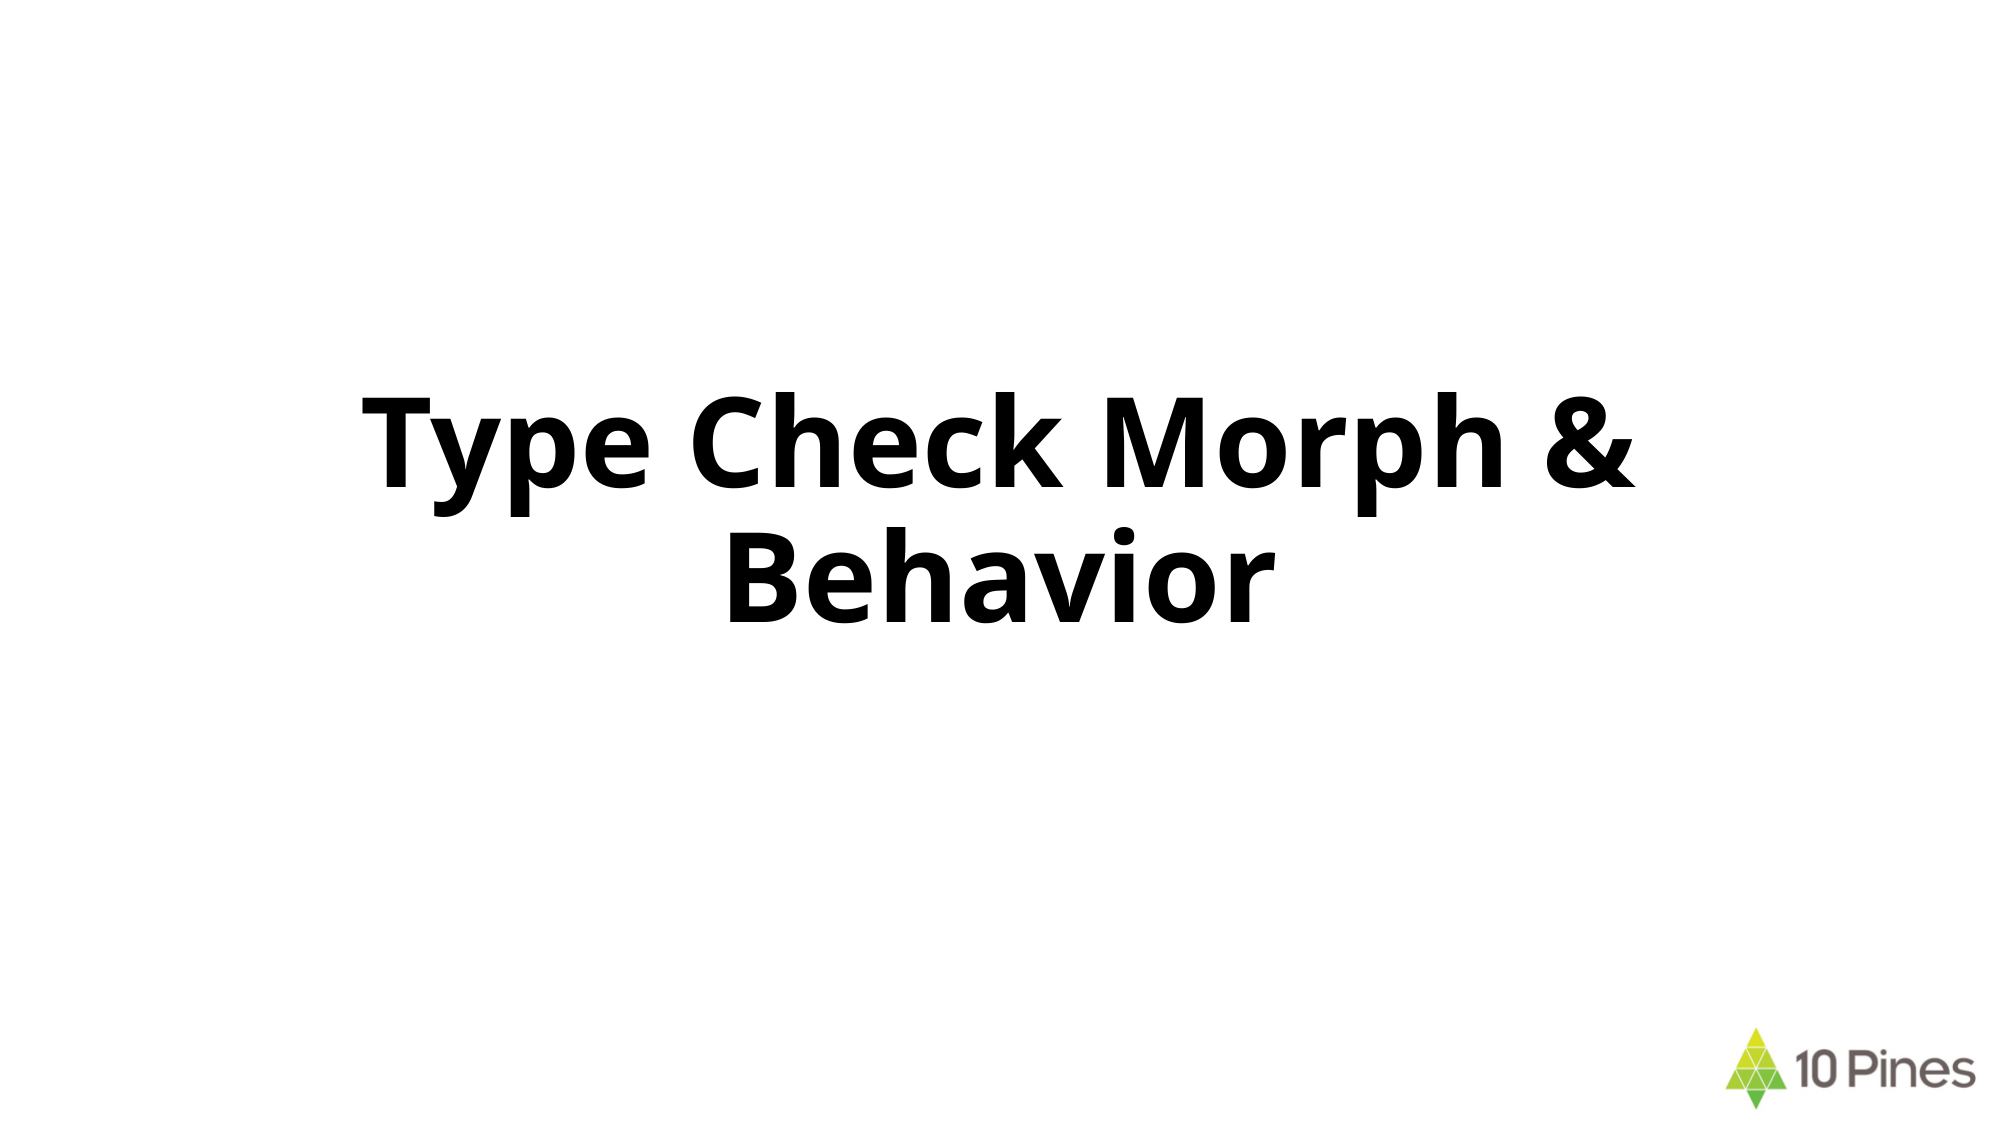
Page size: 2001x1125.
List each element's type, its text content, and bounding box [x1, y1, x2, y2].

picture [1709, 1013, 1992, 1124]
title Type Check Morph & Behavior [136, 280, 1862, 749]
